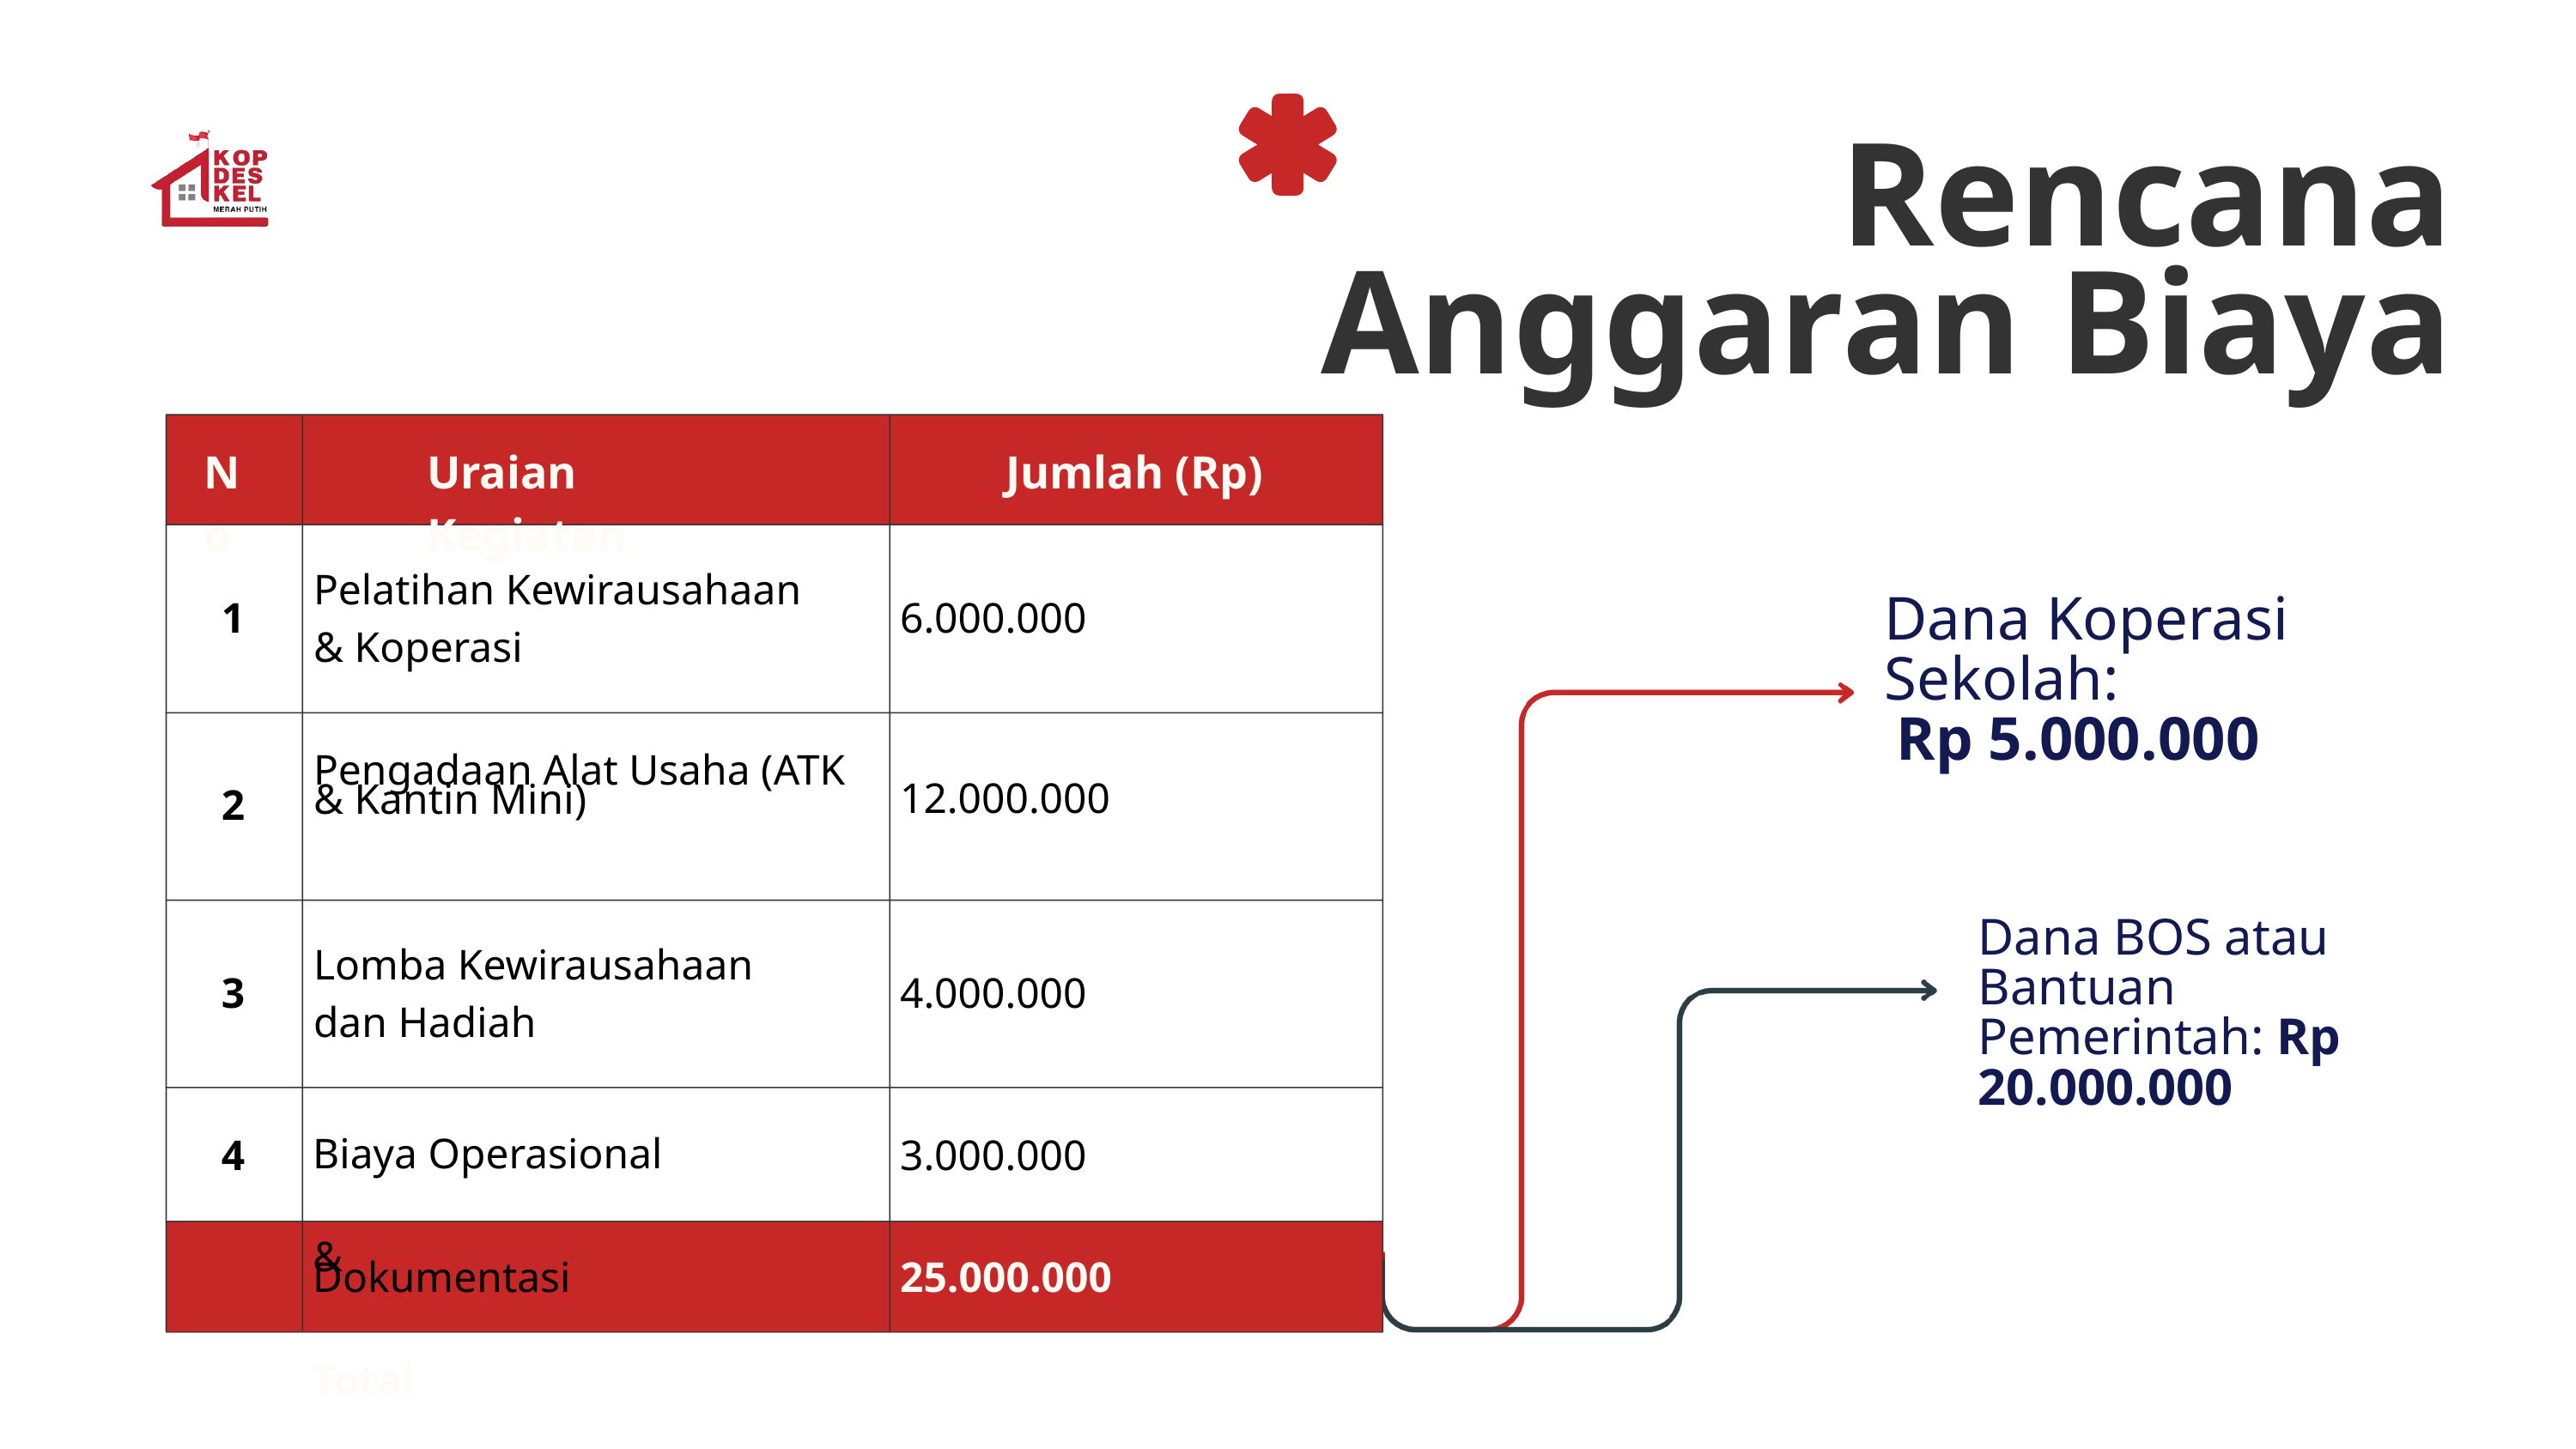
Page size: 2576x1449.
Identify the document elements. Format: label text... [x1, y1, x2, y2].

text_box Pengadaan Alat Usaha (ATK & Kantin Mini) [313, 764, 875, 823]
text_box 25.000.000 [900, 1243, 1131, 1301]
text_box Pelatihan Kewirausahaan & Koperasi [313, 555, 823, 671]
text_box Rencana Anggaran Biaya [1191, 146, 2453, 403]
text_box 4.000.000 [900, 958, 1090, 1016]
text_box 4 [222, 1120, 248, 1179]
text_box 6.000.000 [900, 583, 1090, 641]
picture [131, 125, 301, 239]
text_box No [204, 434, 266, 561]
text_box Biaya Operasional & Dokumentasi Total [313, 1074, 688, 1404]
text_box Lomba Kewirausahaan dan Hadiah [313, 931, 826, 1046]
text_box 2 [222, 771, 248, 829]
text_box Dana BOS atau Bantuan Pemerintah: Rp 20.000.000 [1978, 914, 2469, 1115]
text_box Rp 5.000.000 [1896, 712, 2317, 772]
text_box 3.000.000 [900, 1120, 1090, 1179]
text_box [1228, 84, 1348, 206]
text_box Dana Koperasi Sekolah: [1884, 591, 2305, 712]
text_box Jumlah (Rp) [1005, 434, 1271, 498]
text_box [156, 404, 2240, 1446]
text_box 12.000.000 [900, 792, 1114, 822]
text_box 3 [222, 958, 248, 1016]
text_box Uraian Kegiatan [427, 434, 772, 555]
text_box 1 [222, 583, 248, 641]
